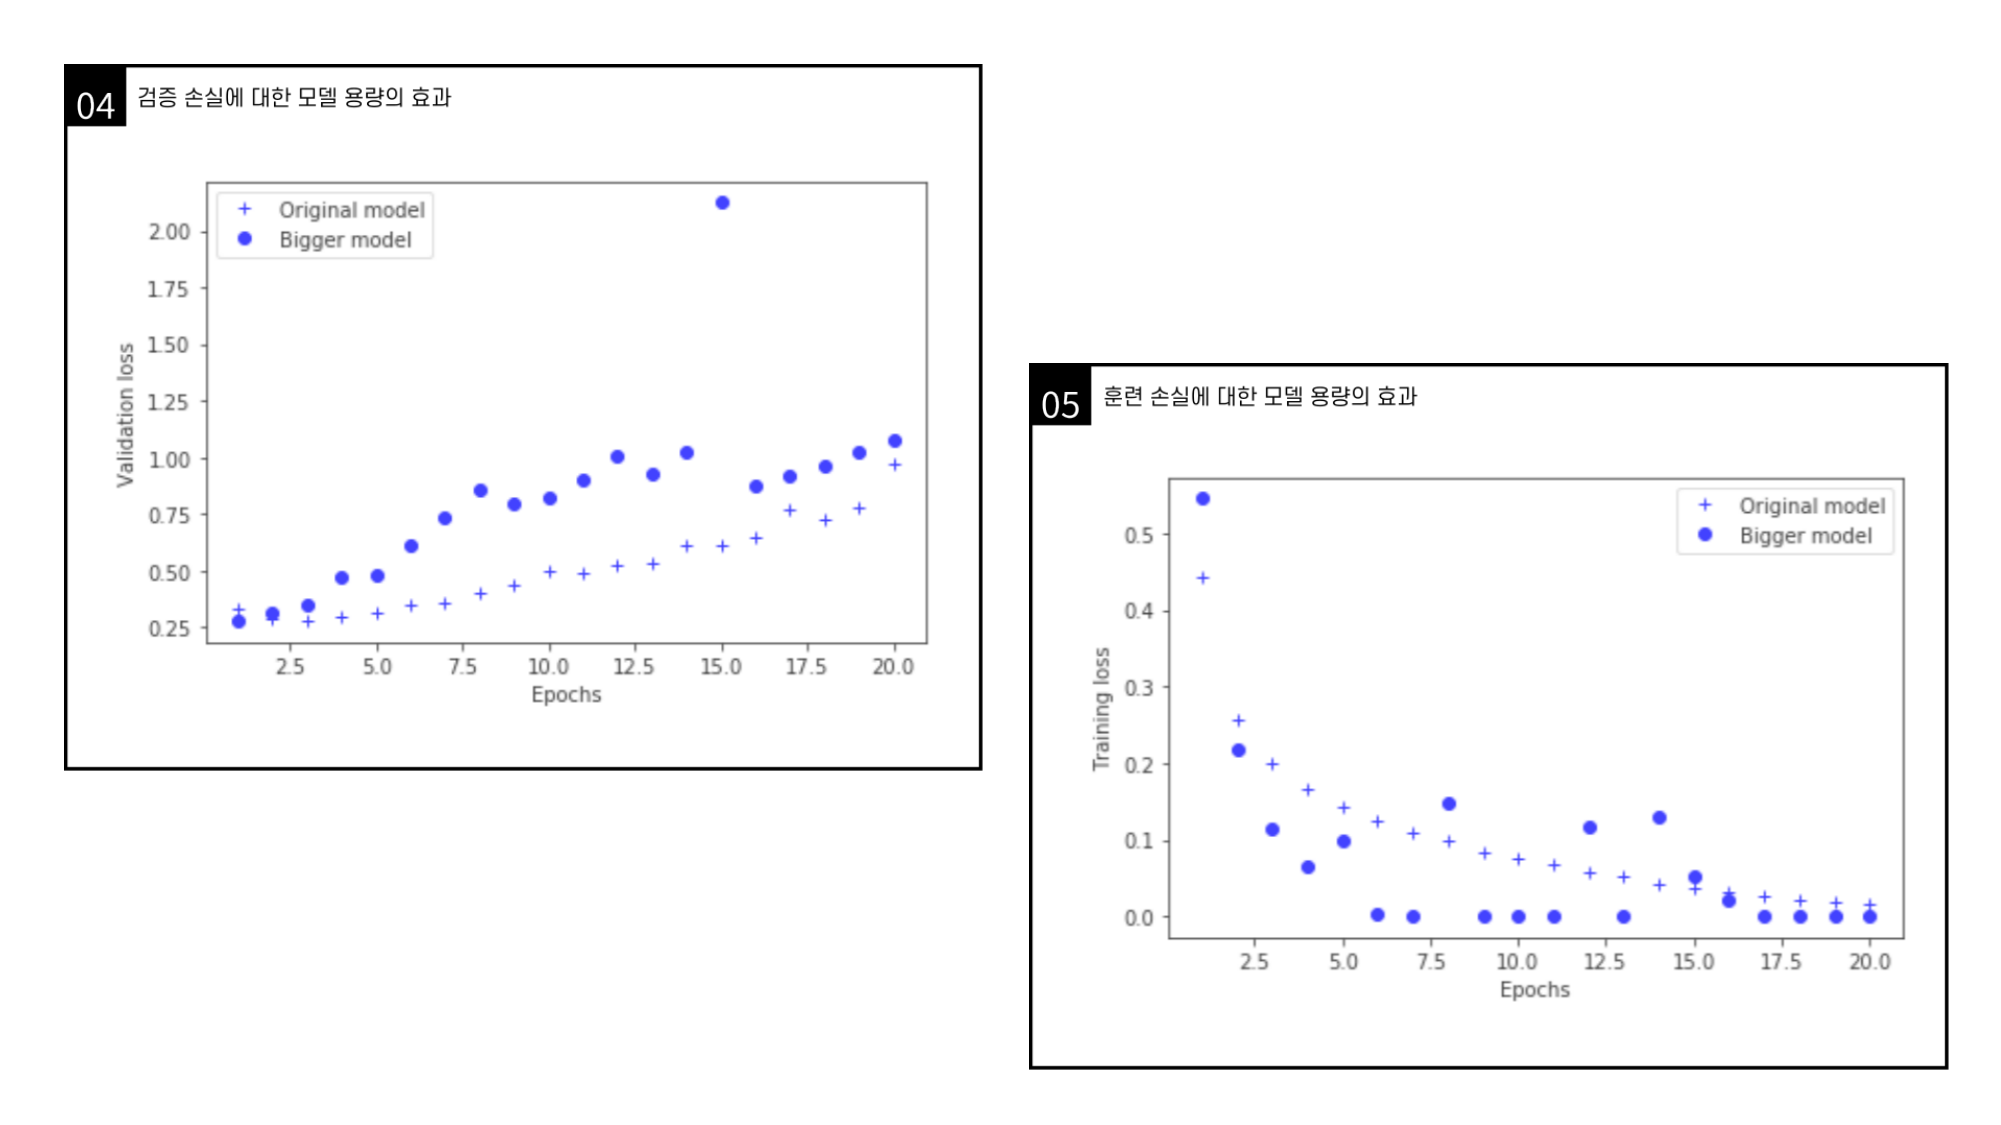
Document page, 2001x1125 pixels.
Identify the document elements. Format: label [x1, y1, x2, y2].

picture [1099, 378, 1426, 421]
text_box [64, 64, 127, 129]
text_box [1069, 462, 1909, 1011]
picture [134, 78, 461, 122]
text_box [1029, 363, 1949, 1070]
text_box [104, 162, 943, 712]
text_box [64, 64, 983, 771]
text_box [1029, 363, 1092, 428]
